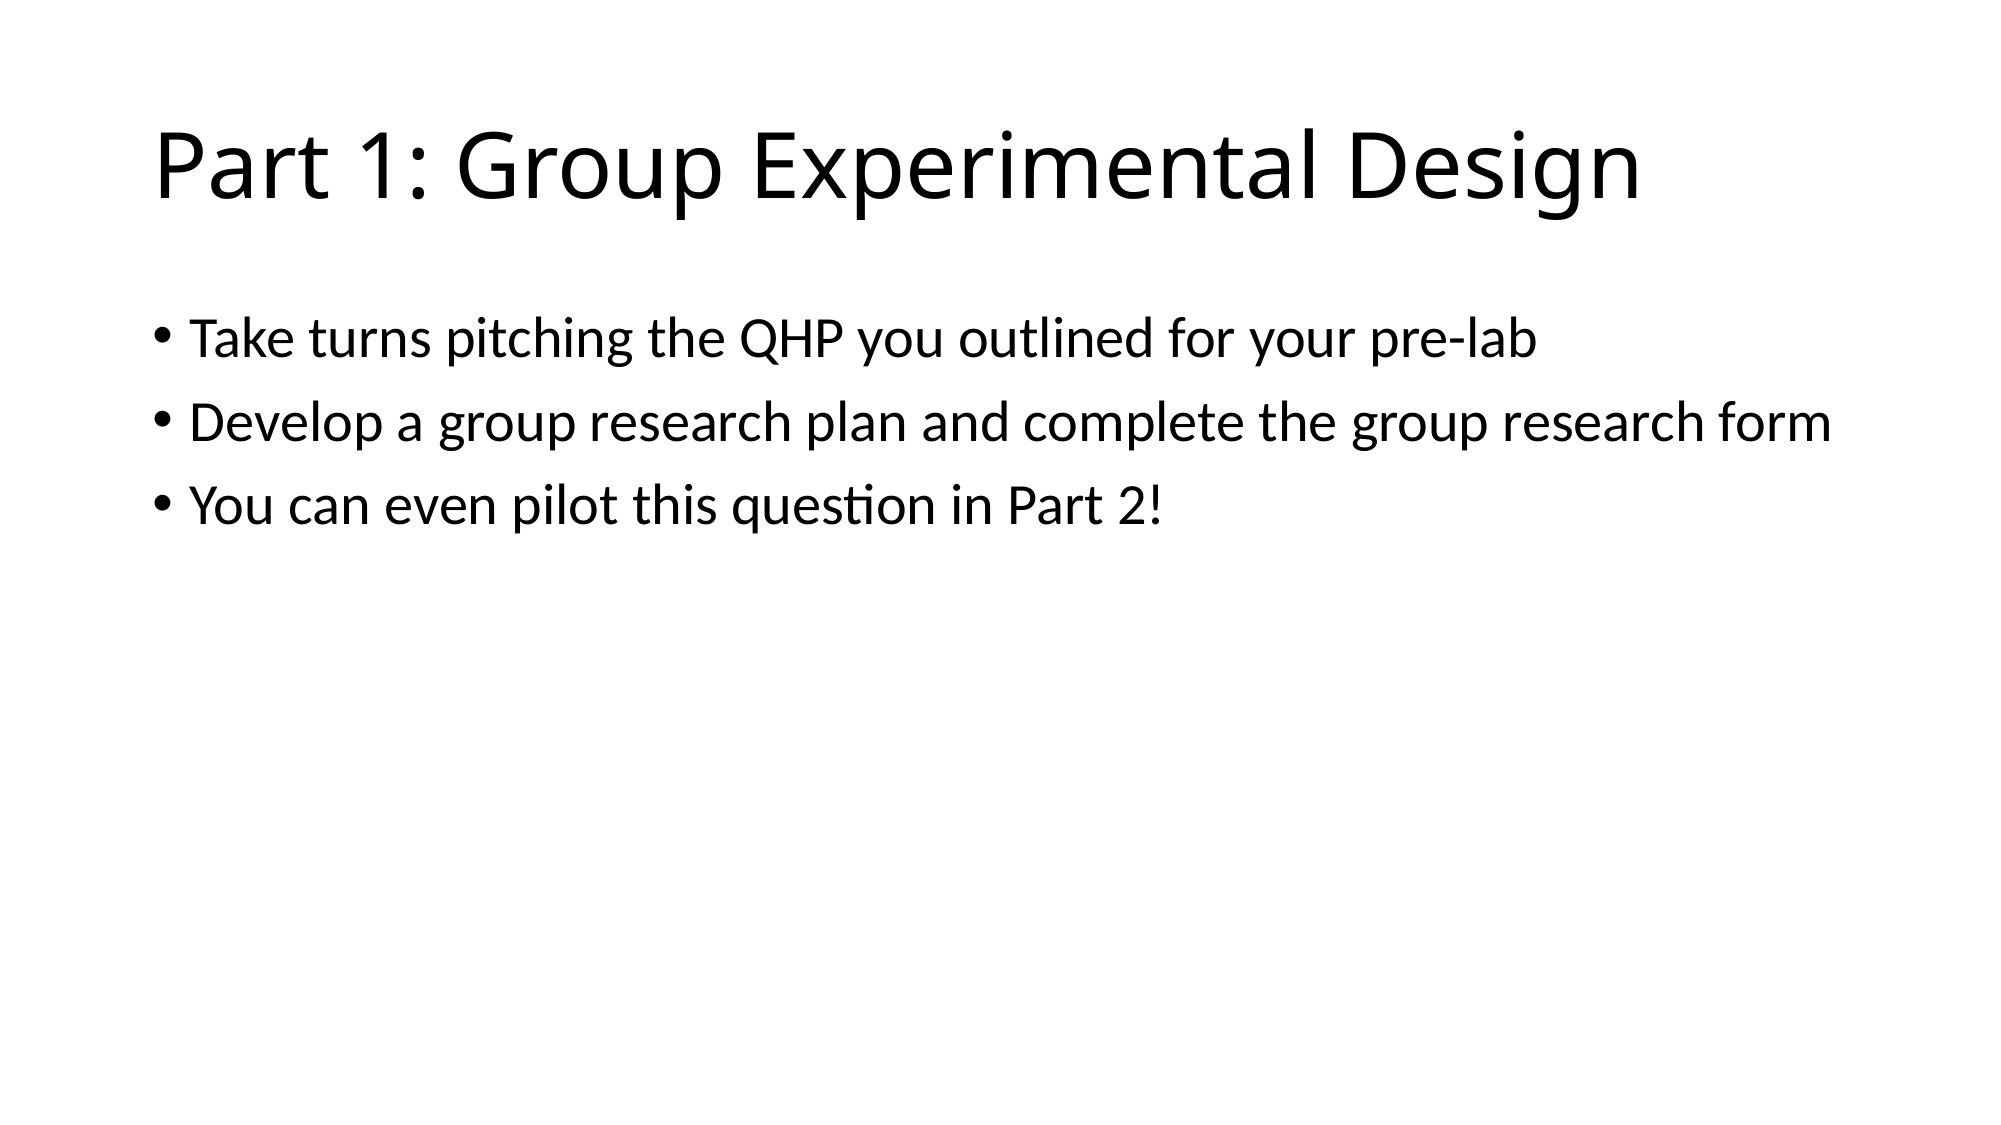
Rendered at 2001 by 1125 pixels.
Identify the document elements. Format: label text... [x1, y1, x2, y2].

title Part 1: Group Experimental Design [137, 59, 1863, 278]
list Take turns pitching the QHP you outlined for your pre-lab Develop a group research plan and complete the group research form You can even pilot this question in Part 2! [137, 299, 1863, 1014]
